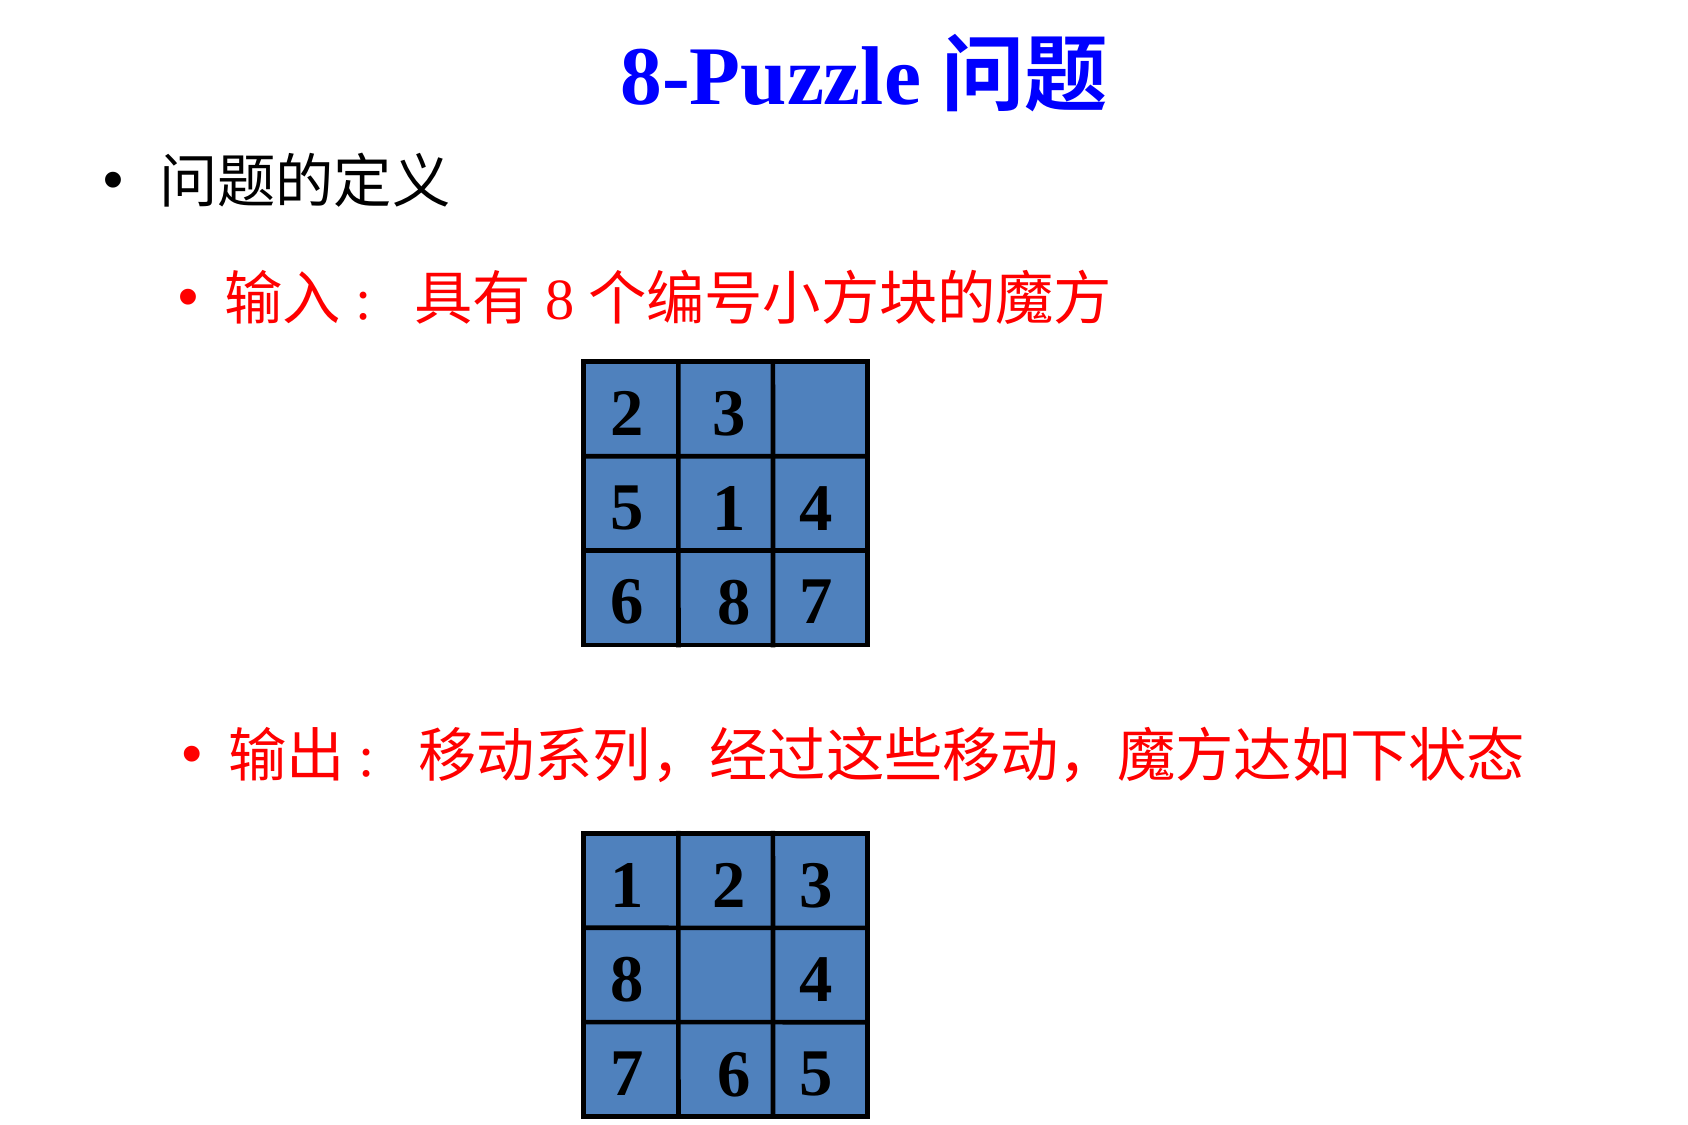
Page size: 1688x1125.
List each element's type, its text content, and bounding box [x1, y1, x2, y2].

list 问题的定义 输入: 具有8个编号小方块的魔方 [87, 102, 1604, 341]
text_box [583, 361, 868, 647]
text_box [583, 833, 868, 1118]
text_box 8-Puzzle问题 [554, 13, 1142, 130]
text_box 输出: 移动系列，经过这些移动，魔方达如下状态 [91, 675, 1639, 796]
